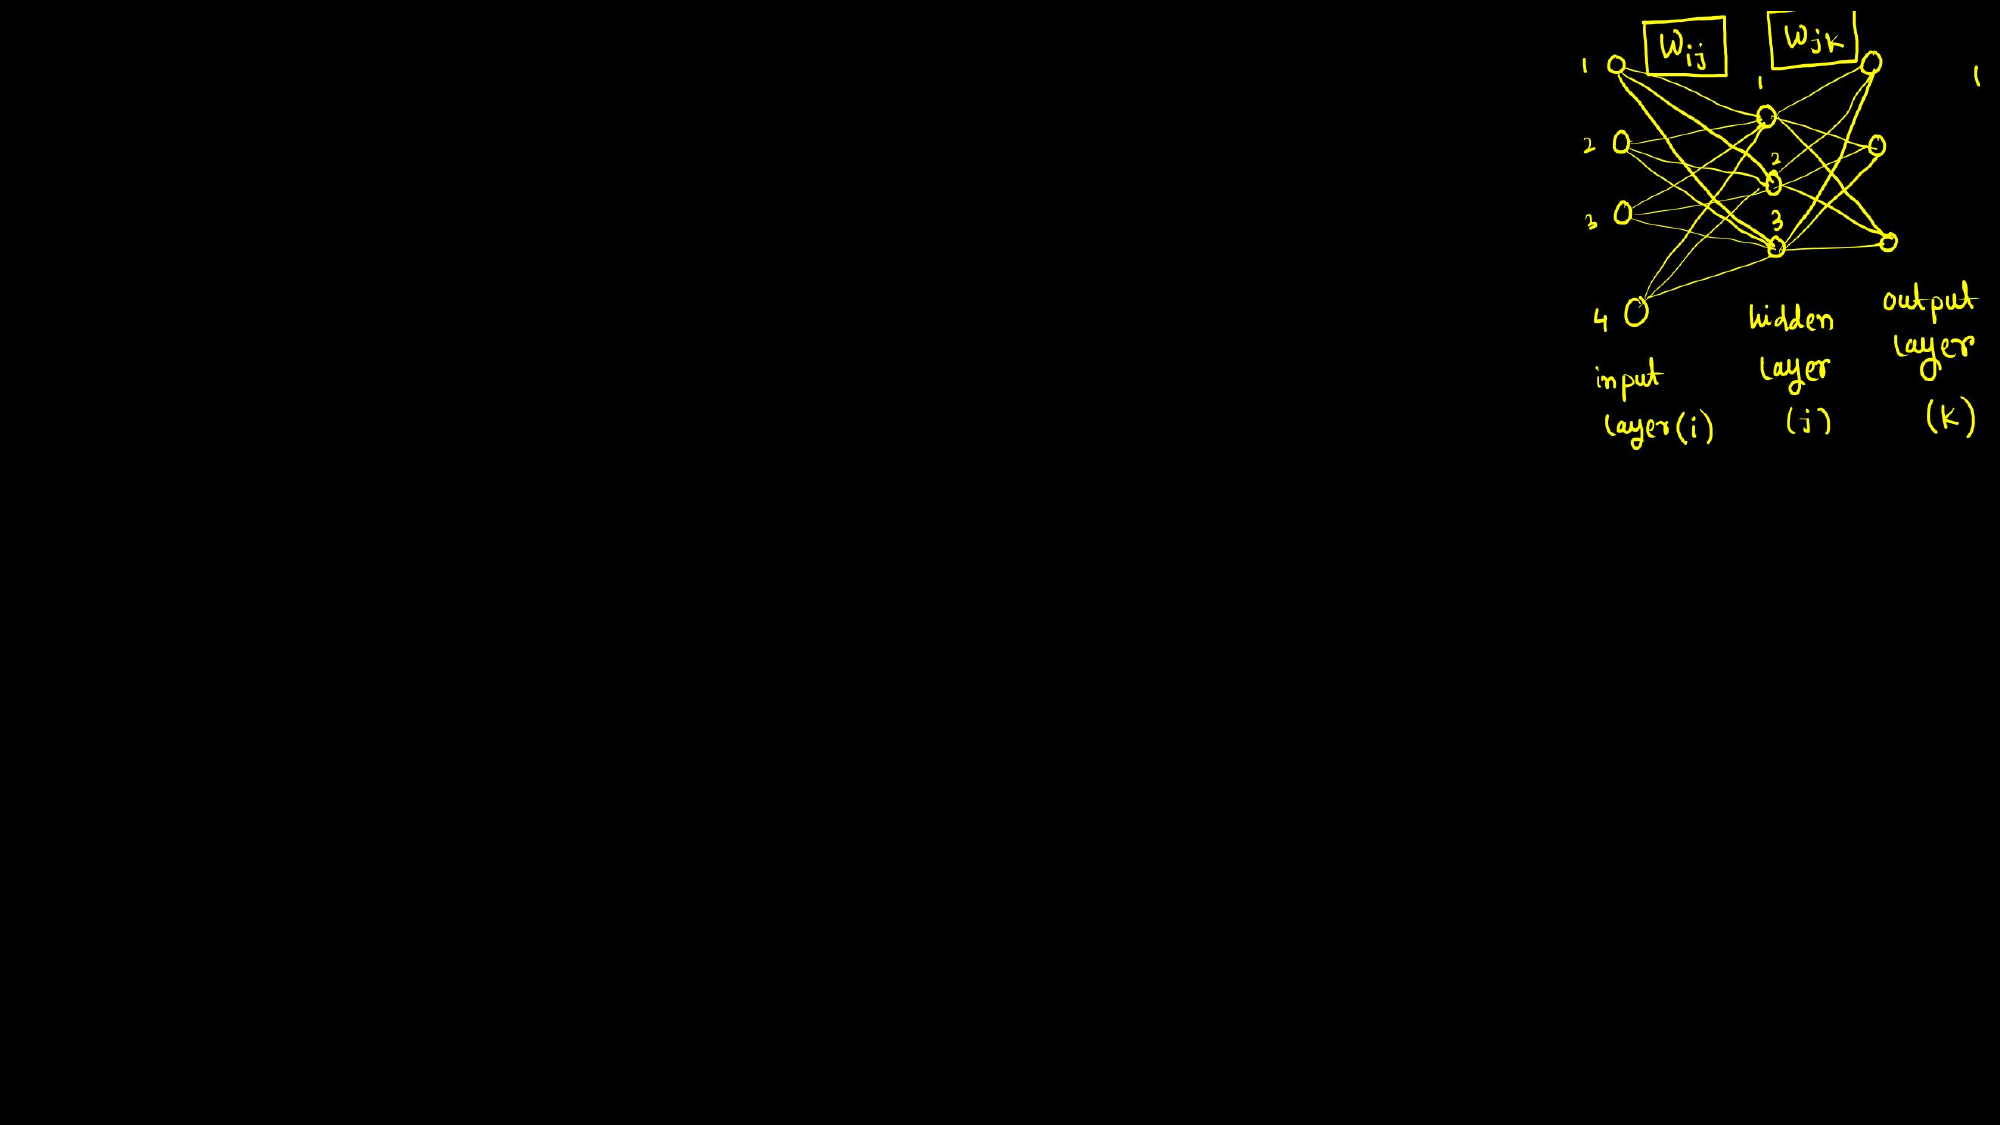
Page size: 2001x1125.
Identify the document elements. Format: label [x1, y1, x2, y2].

list [1542, 11, 1980, 456]
